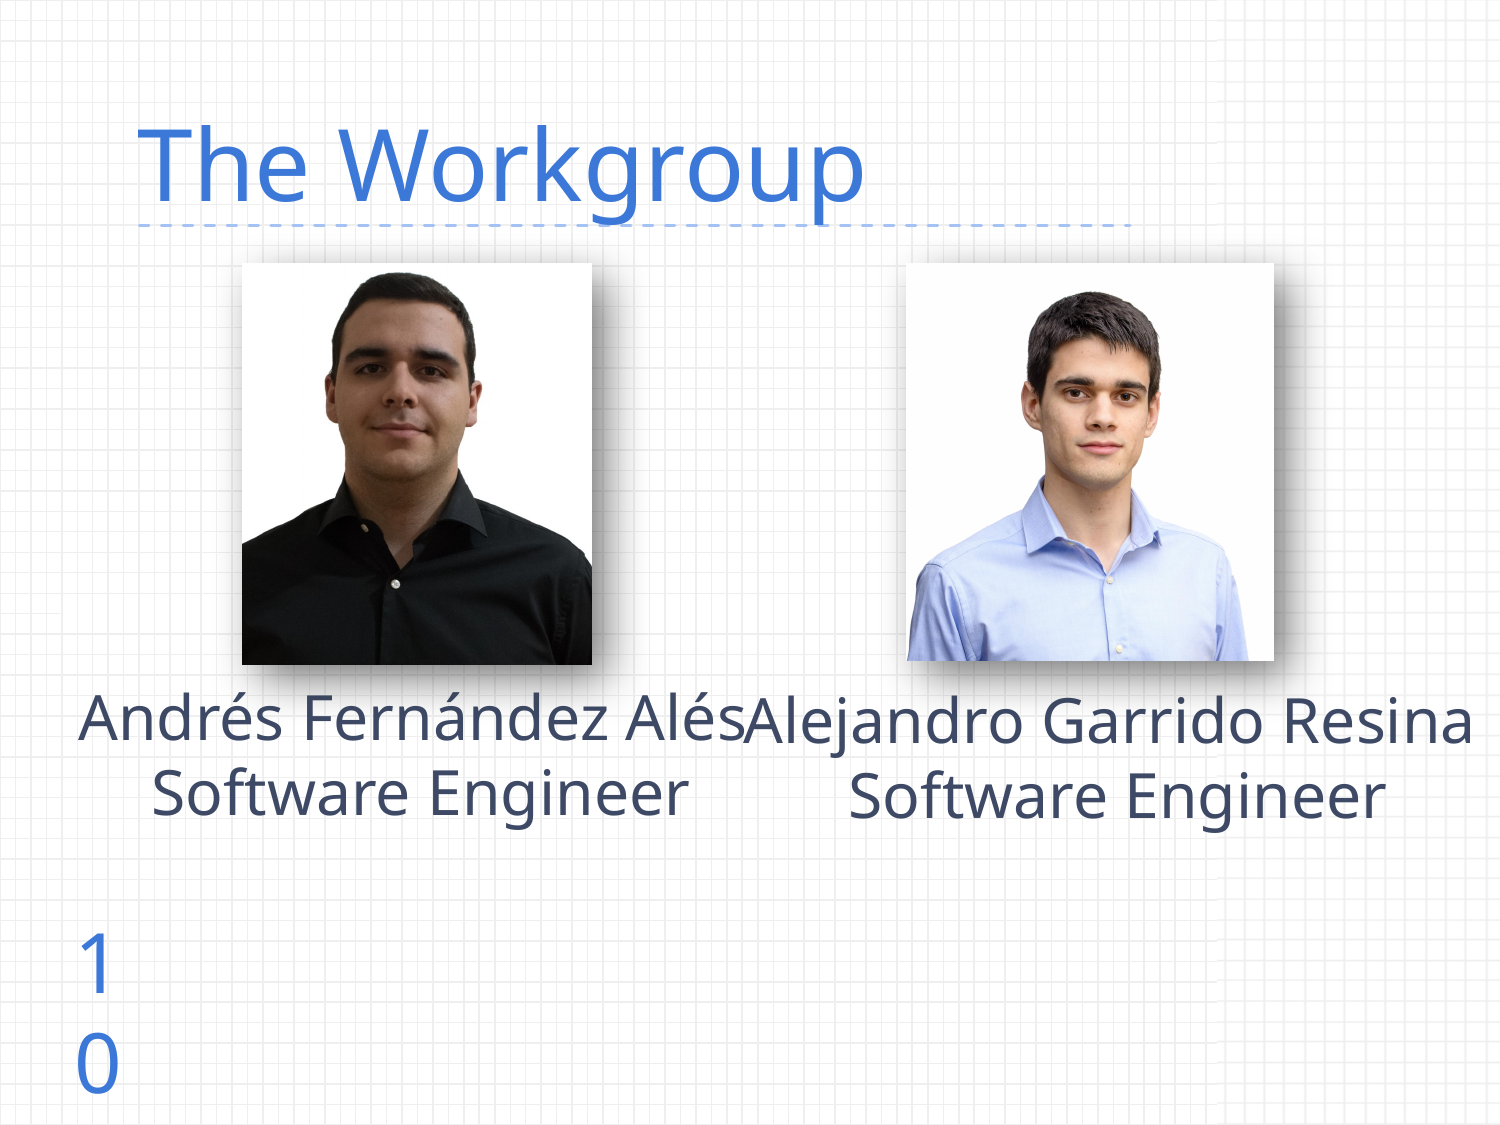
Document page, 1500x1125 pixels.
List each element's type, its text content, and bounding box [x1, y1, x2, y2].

picture [241, 263, 592, 666]
title The Workgroup [122, 49, 1130, 237]
picture [906, 0, 1500, 1125]
text_box Alejandro Garrido Resina Software Engineer [679, 666, 1212, 883]
list Andrés Fernández Alés Software Engineer [0, 662, 833, 880]
text_box 10 [59, 996, 172, 1125]
